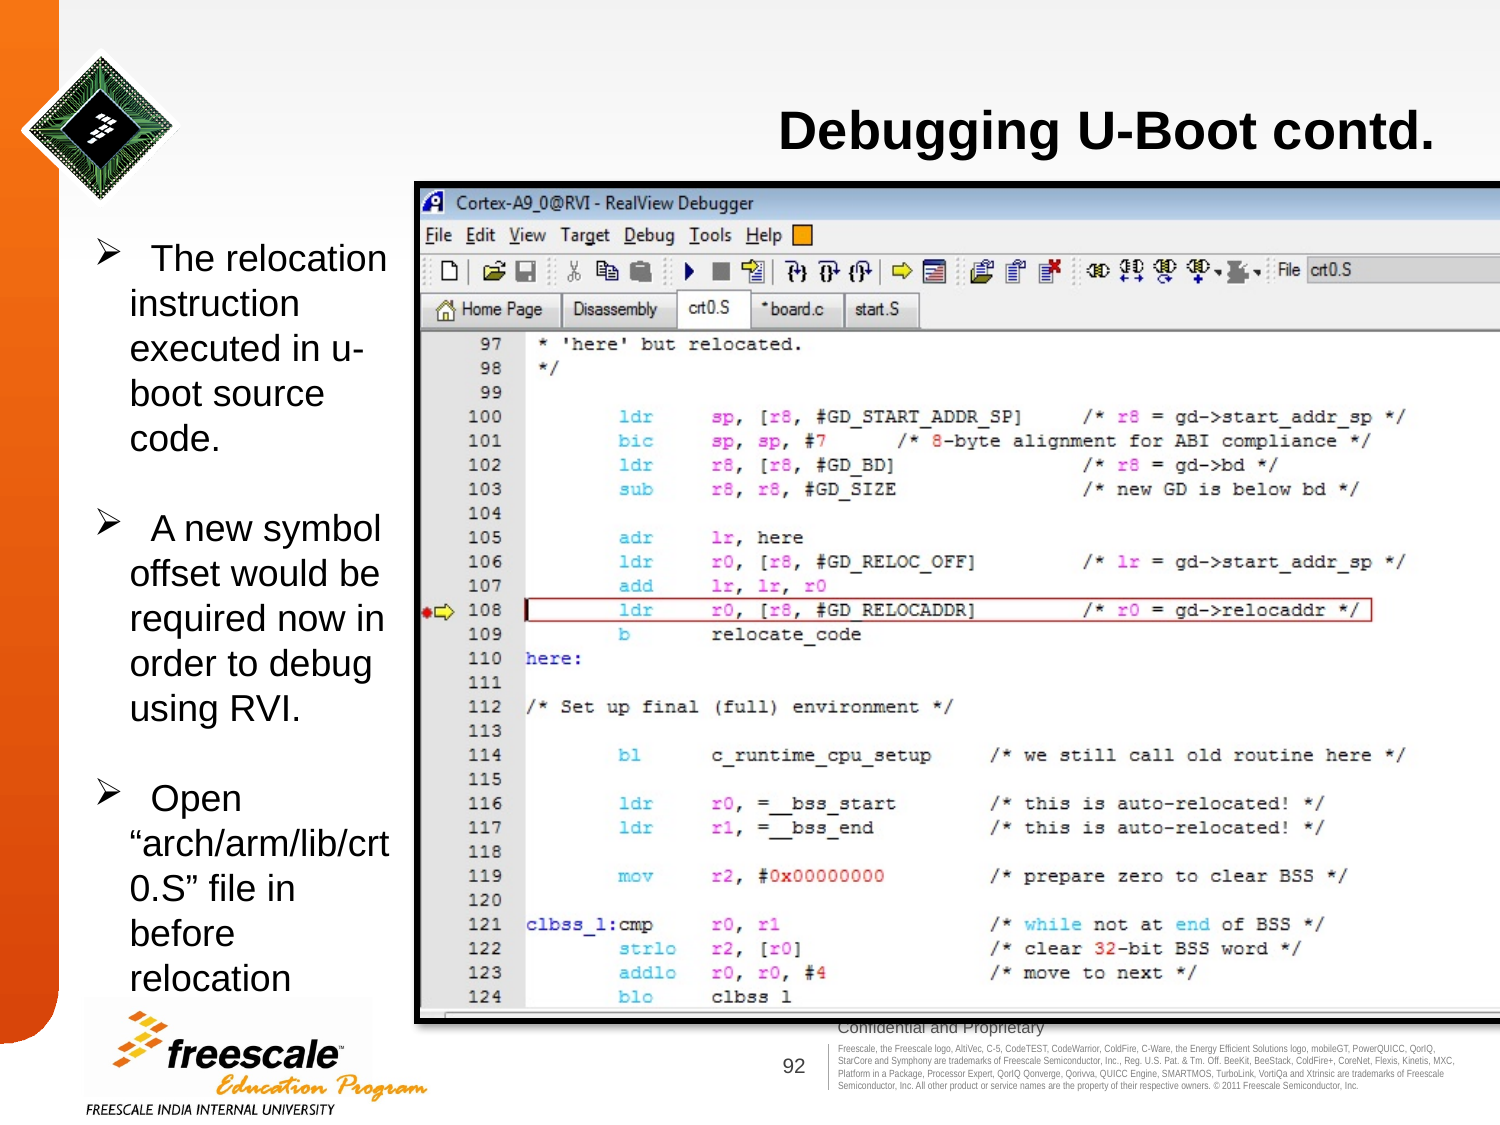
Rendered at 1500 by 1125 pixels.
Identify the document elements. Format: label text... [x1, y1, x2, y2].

picture [106, 50, 180, 122]
picture [23, 135, 98, 208]
picture [77, 997, 435, 1123]
picture [30, 57, 172, 199]
text_box The relocation instruction executed in u-boot source code. A new symbol offset would be required now in order to debug using RVI. Open “arch/arm/lib/crt0.S” file in before relocation [79, 226, 412, 1007]
picture [419, 187, 1500, 1019]
picture [104, 129, 180, 208]
picture [23, 50, 97, 126]
title Debugging U-Boot contd. [180, 73, 1452, 182]
